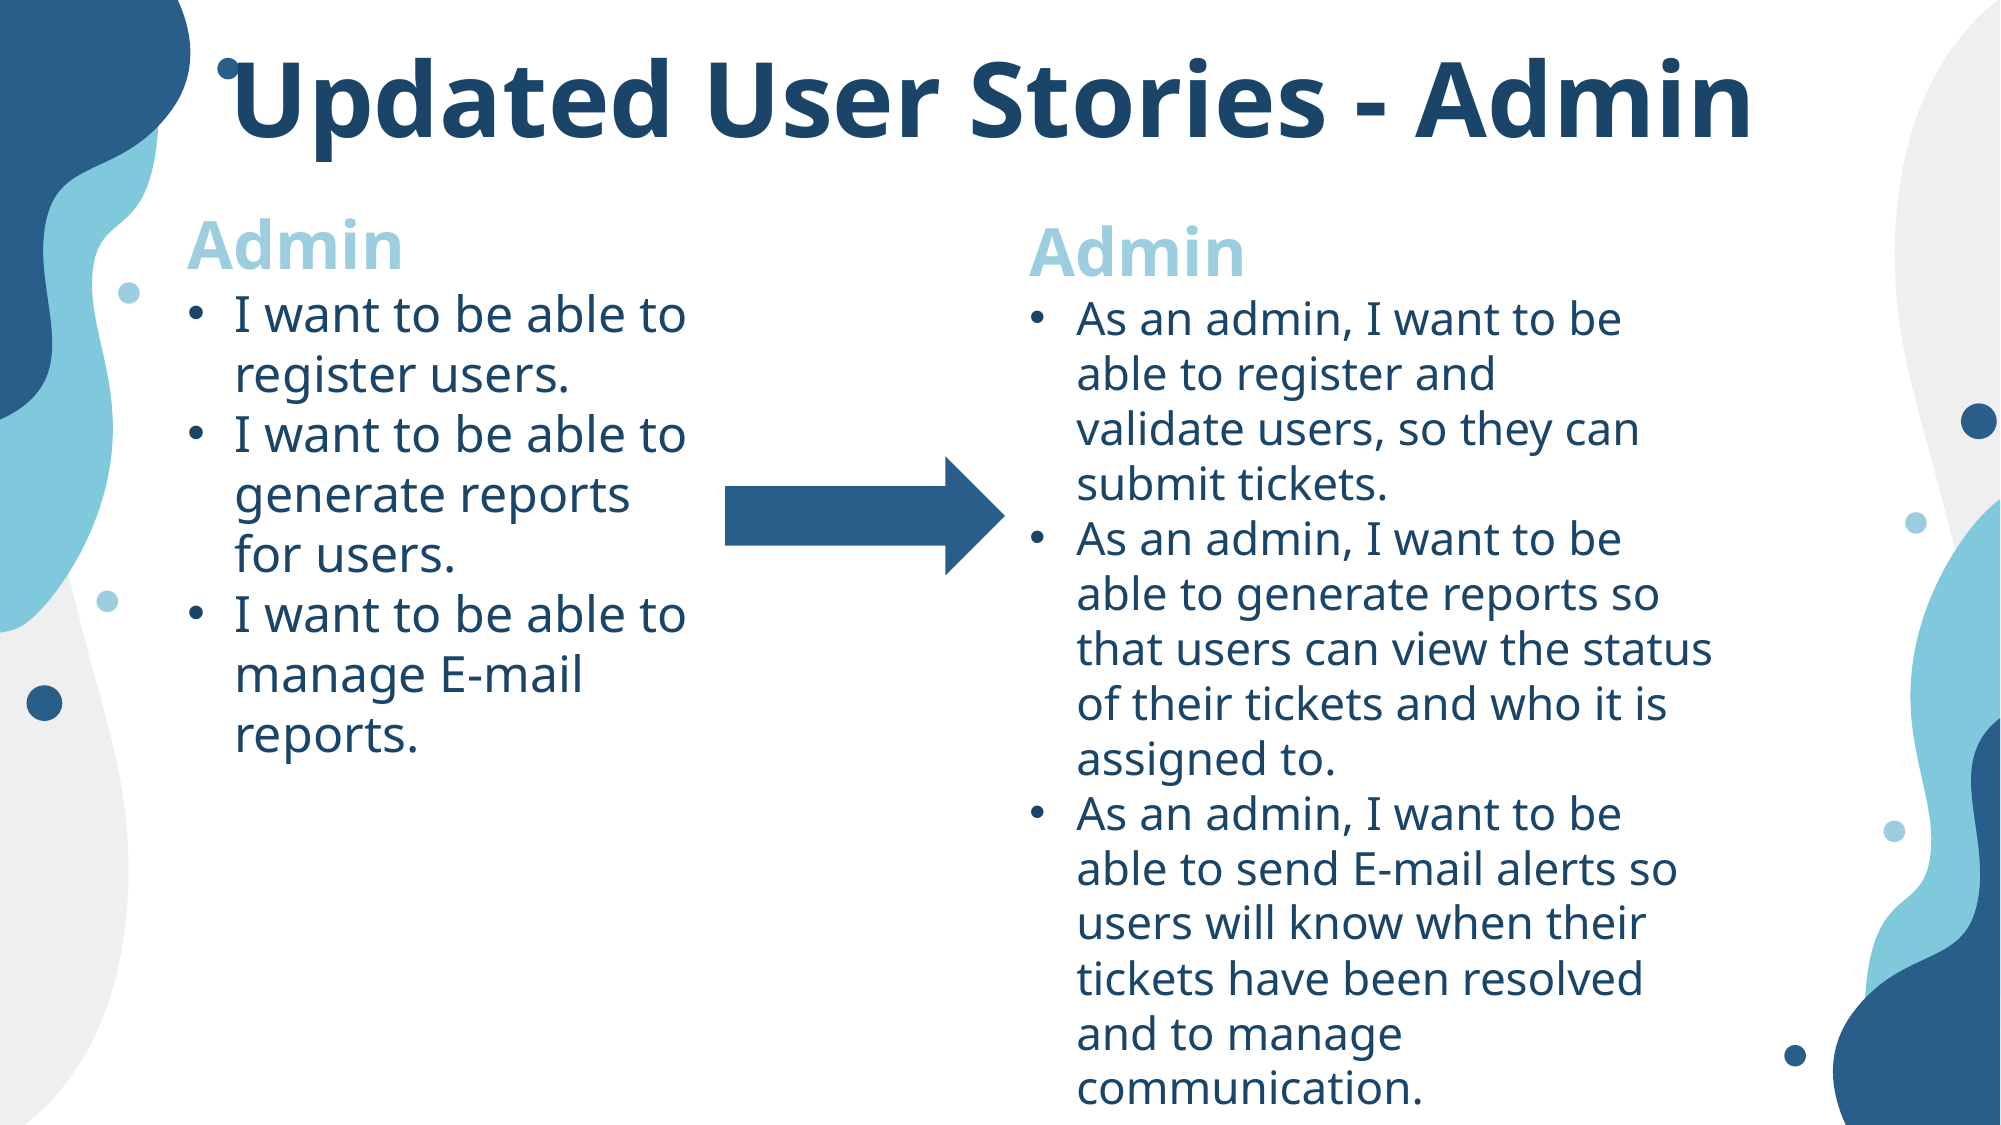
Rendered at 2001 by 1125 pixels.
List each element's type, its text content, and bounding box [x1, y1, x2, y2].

title Updated User Stories - Admin [126, 17, 1860, 144]
text_box Admin I want to be able to register users. I want to be able to generate reports for users. I want to be able to manage E-mail reports. [172, 194, 710, 875]
text_box [723, 454, 1008, 578]
subtitle Admin As an admin, I want to be able to register and validate users, so they can submit tickets. As an admin, I want to be able to generate reports so that users can view the status of their tickets and who it is assigned to. As an admin, I want to be able to send E-mail alerts so users will know when their tickets have been resolved and to manage communication. [995, 194, 1737, 719]
